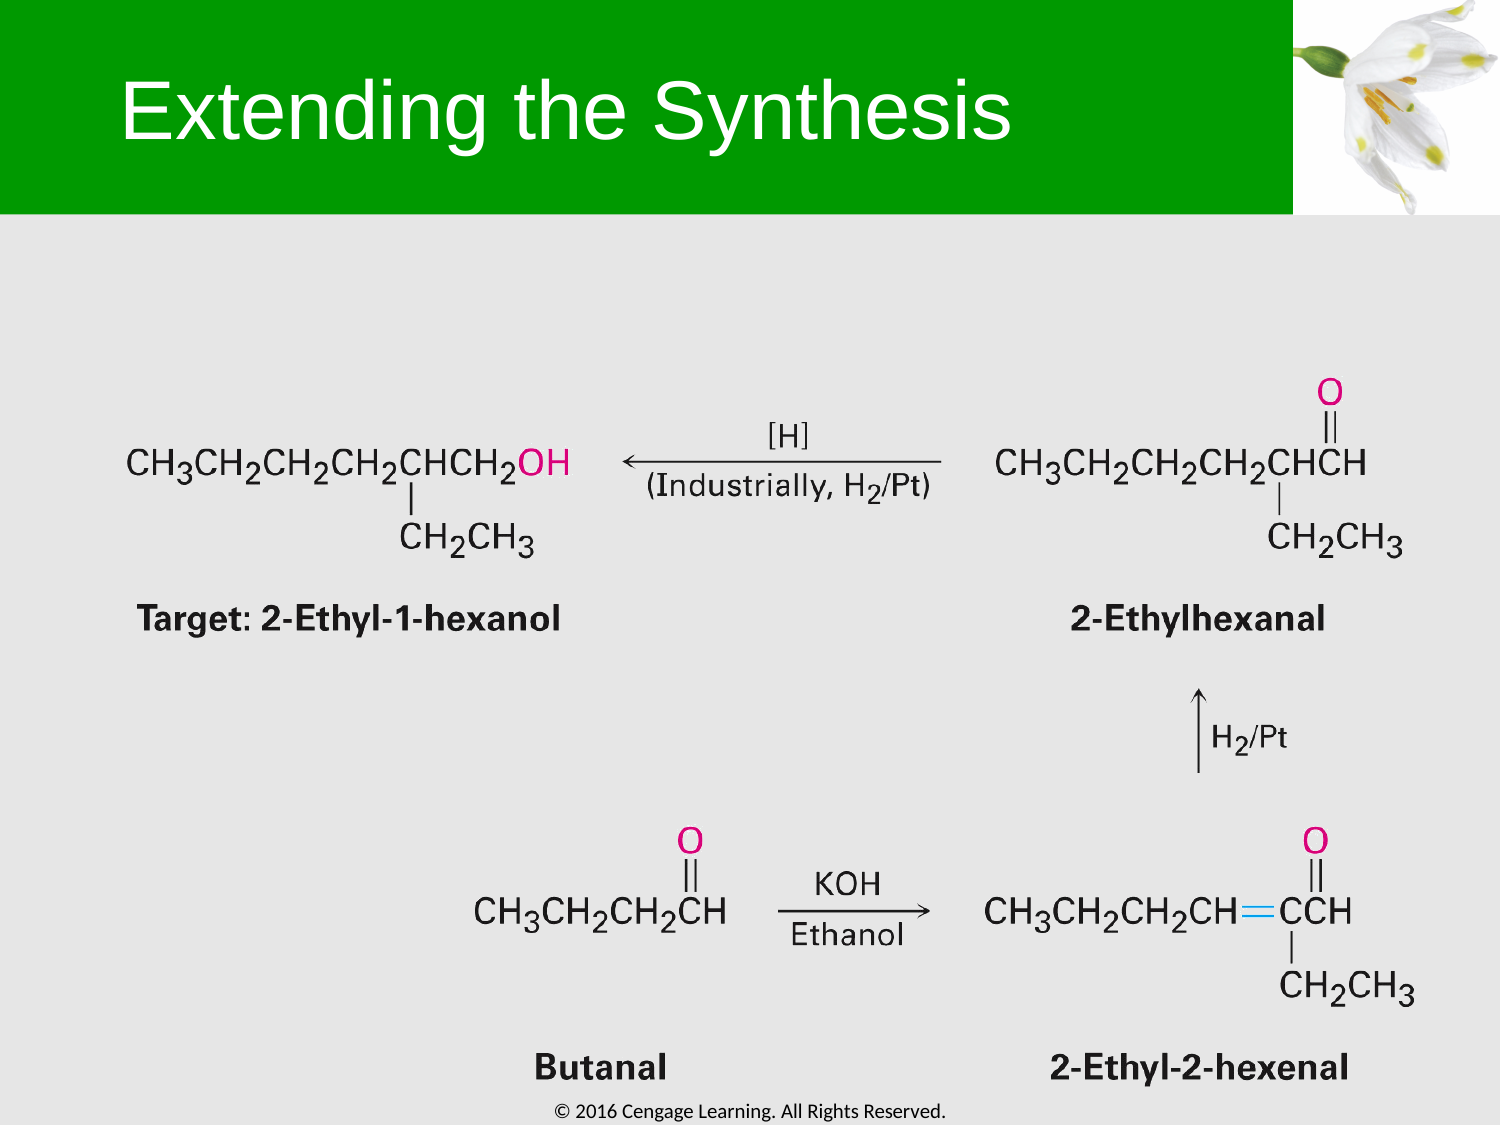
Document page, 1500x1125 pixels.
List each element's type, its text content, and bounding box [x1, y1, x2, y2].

picture [124, 374, 1416, 1089]
title Extending the Synthesis [102, 0, 1288, 213]
picture [1293, 0, 1500, 215]
